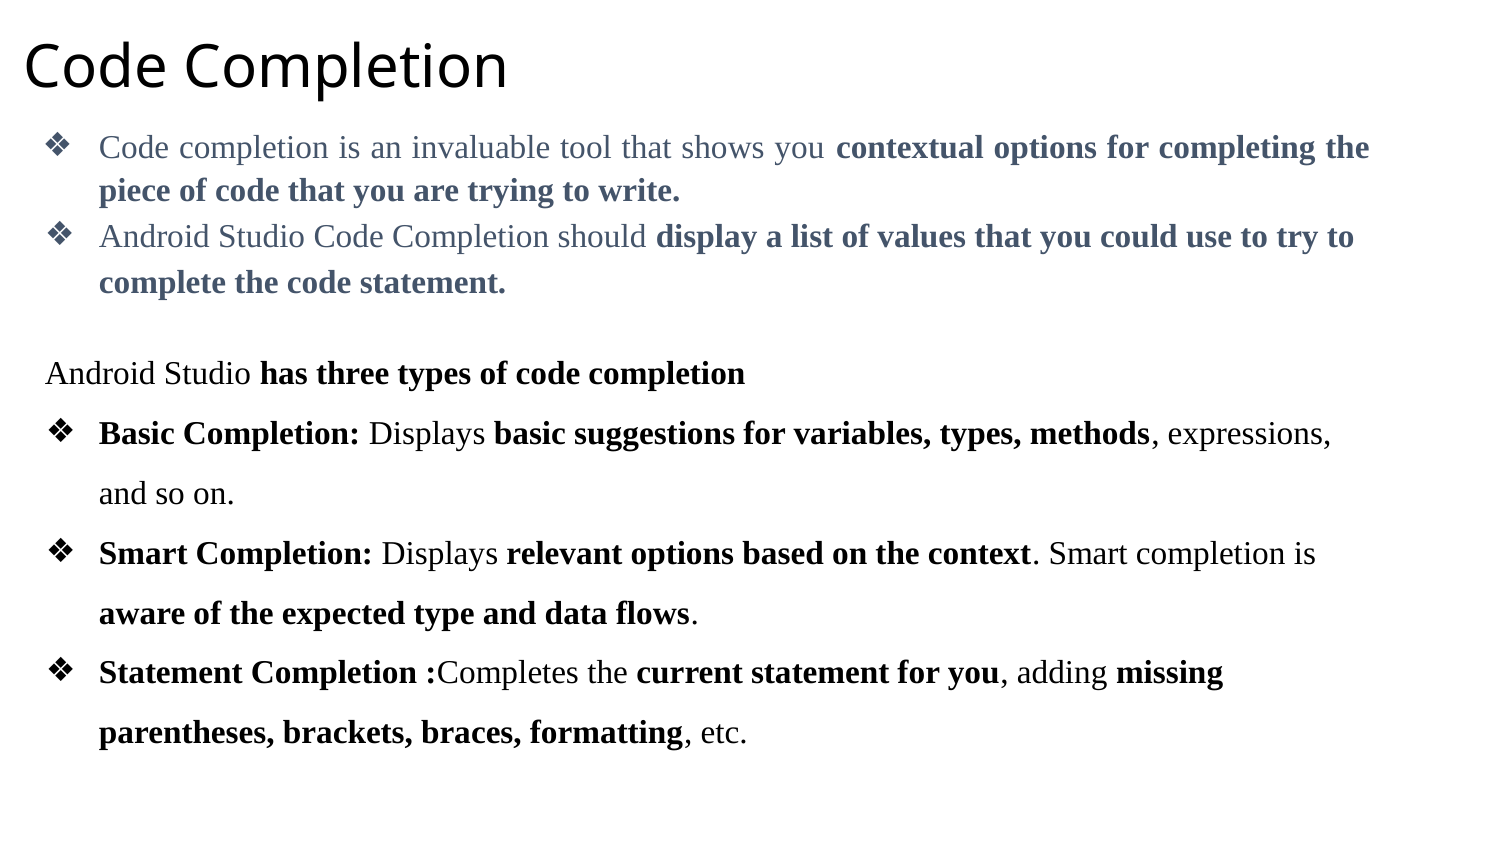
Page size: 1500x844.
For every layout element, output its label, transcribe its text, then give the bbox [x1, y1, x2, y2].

list Code completion is an invaluable tool that shows you contextual options for completing the piece of code that you are trying to write. Android Studio Code Completion should display a list of values that you could use to try to complete the code statement. Android Studio has three types of code completion Basic Completion: Displays basic suggestions for variables, types, methods, expressions, and so on. Smart Completion: Displays relevant options based on the context. Smart completion is aware of the expected type and data flows. Statement Completion :Completes the current statement for you, adding missing parentheses, brackets, braces, formatting, etc. [8, 107, 1500, 844]
title Code Completion [8, 13, 1407, 107]
